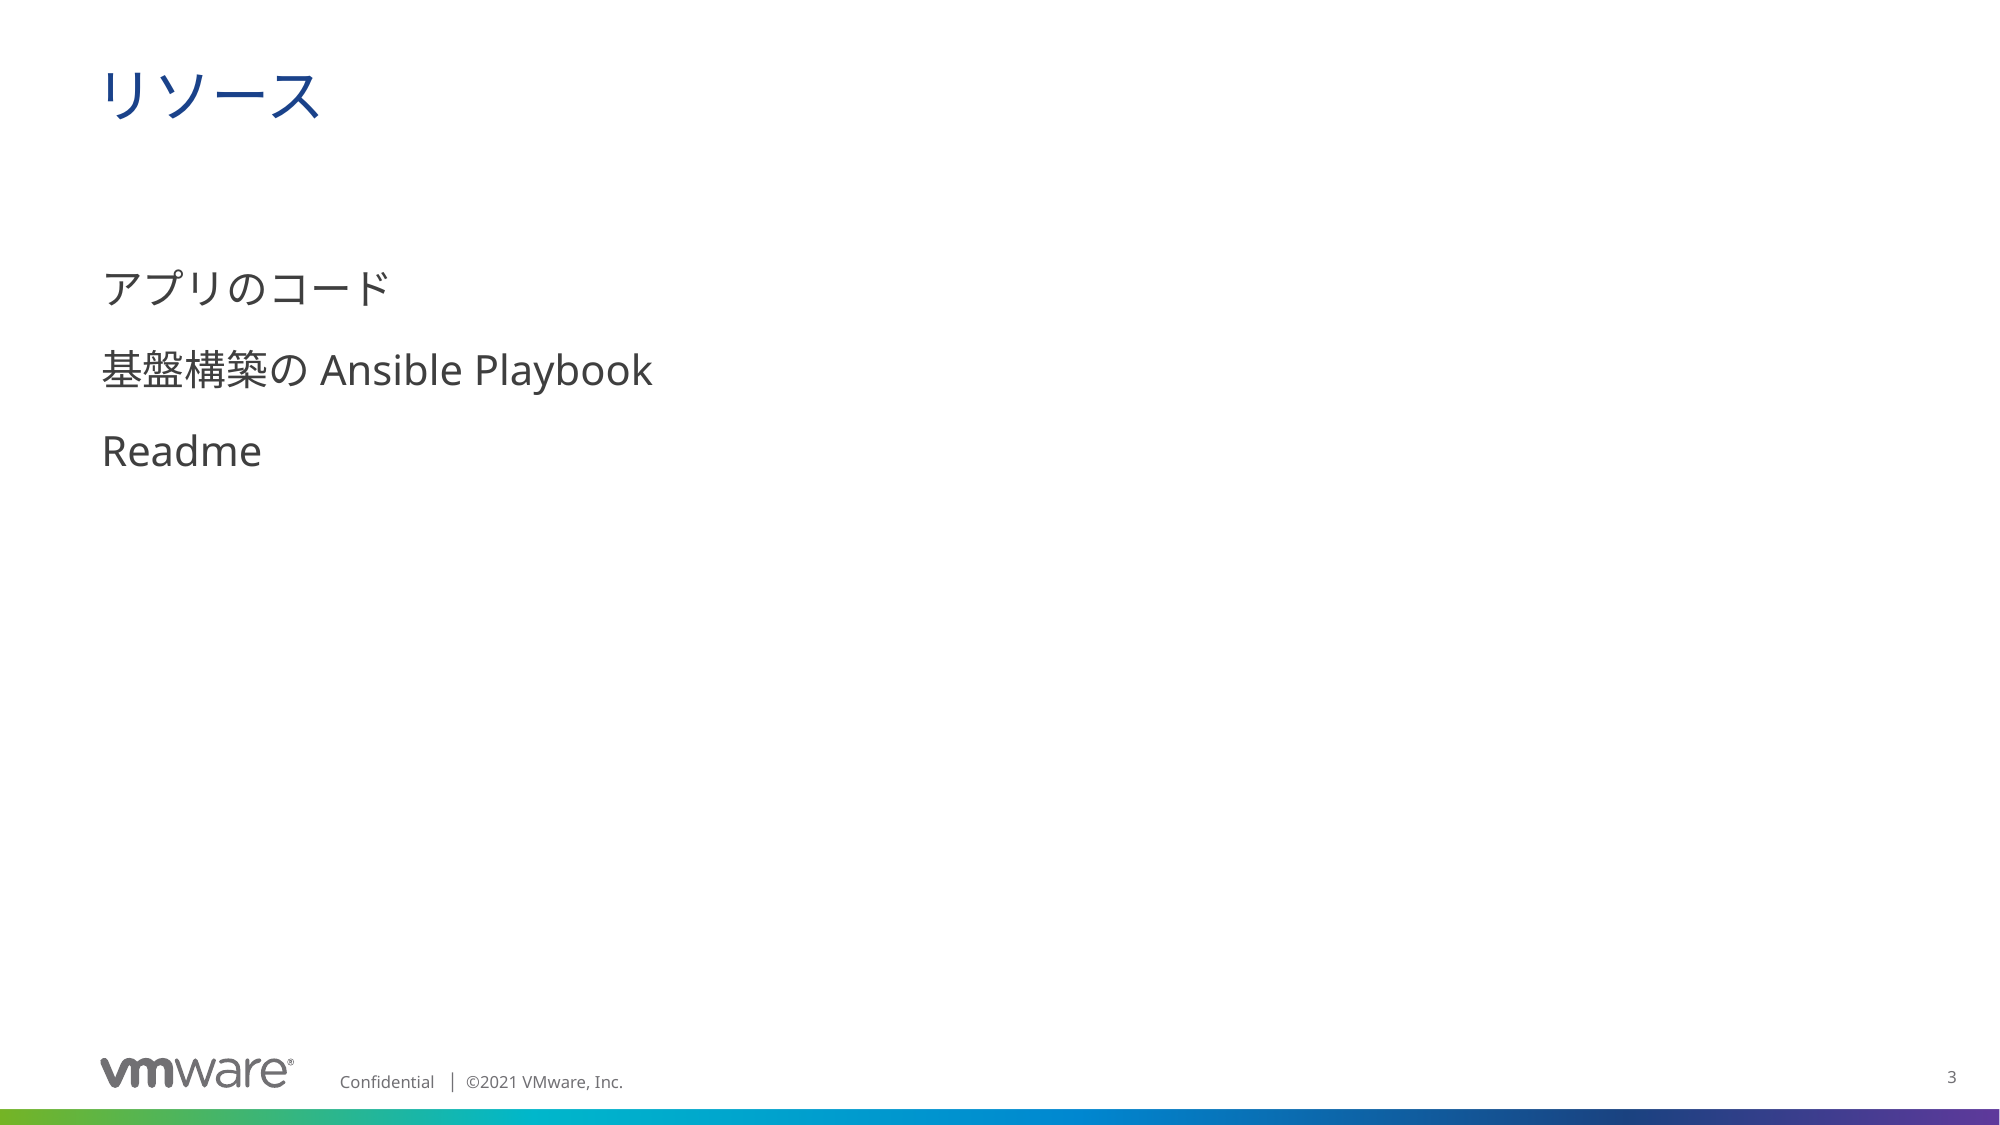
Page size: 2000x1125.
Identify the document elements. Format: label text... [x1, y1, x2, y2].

picture [1075, 1109, 2000, 1125]
list アプリのコード 基盤構築のAnsible Playbook Readme [101, 262, 1902, 1013]
title リソース [95, 67, 1900, 131]
picture [0, 1109, 719, 1125]
